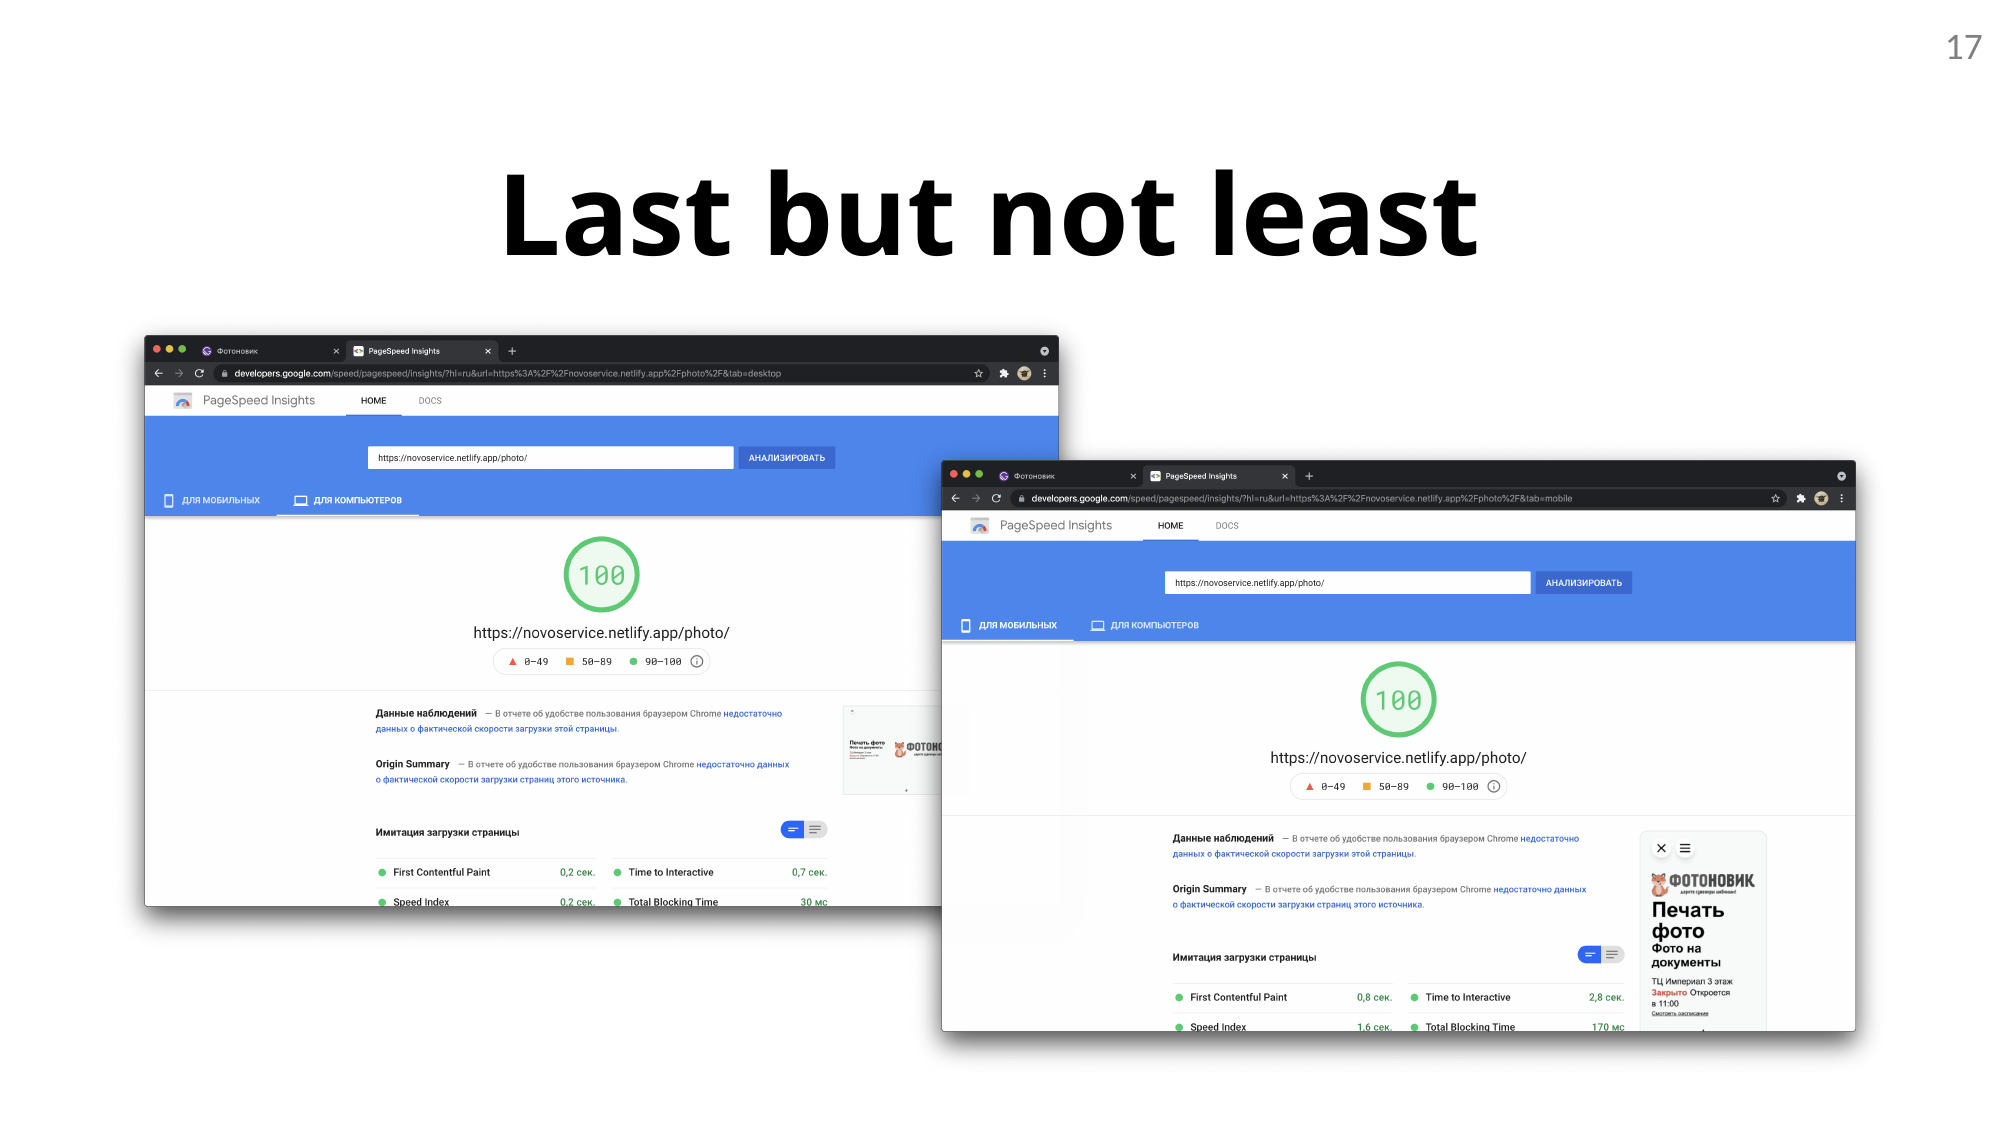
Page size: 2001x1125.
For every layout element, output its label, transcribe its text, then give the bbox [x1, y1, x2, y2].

picture [109, 311, 1891, 1078]
title Last but not least [126, 110, 1852, 328]
text_box 17 [1930, 14, 1999, 75]
